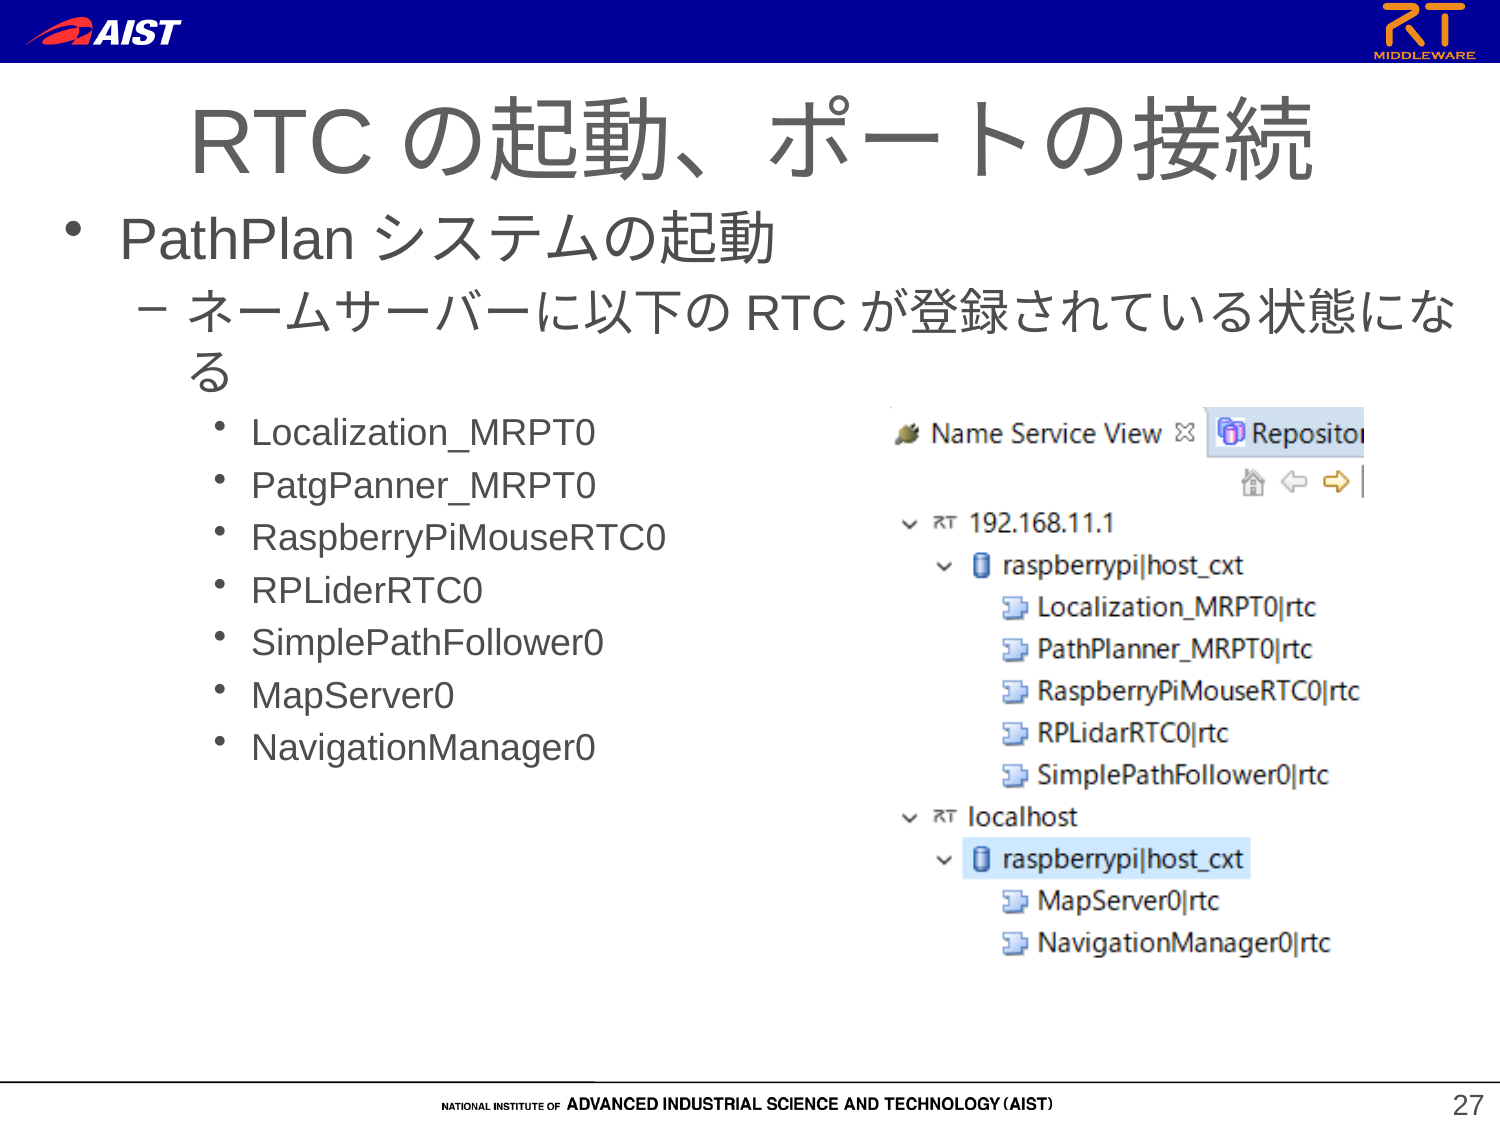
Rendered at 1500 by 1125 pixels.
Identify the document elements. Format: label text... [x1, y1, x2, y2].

slide_number 27 [1149, 1078, 1500, 1125]
picture [442, 1097, 1052, 1110]
list PathPlanシステムの起動 ネームサーバーに以下のRTCが登録されている状態になる Localization_MRPT0 PatgPanner_MRPT0 RaspberryPiMouseRTC0 RPLiderRTC0 SimplePathFollower0 MapServer0 NavigationManager0 [48, 208, 1474, 1072]
picture [0, 0, 1500, 63]
text_box RTCの起動、ポートの接続 [29, 66, 1474, 208]
picture [889, 407, 1365, 978]
